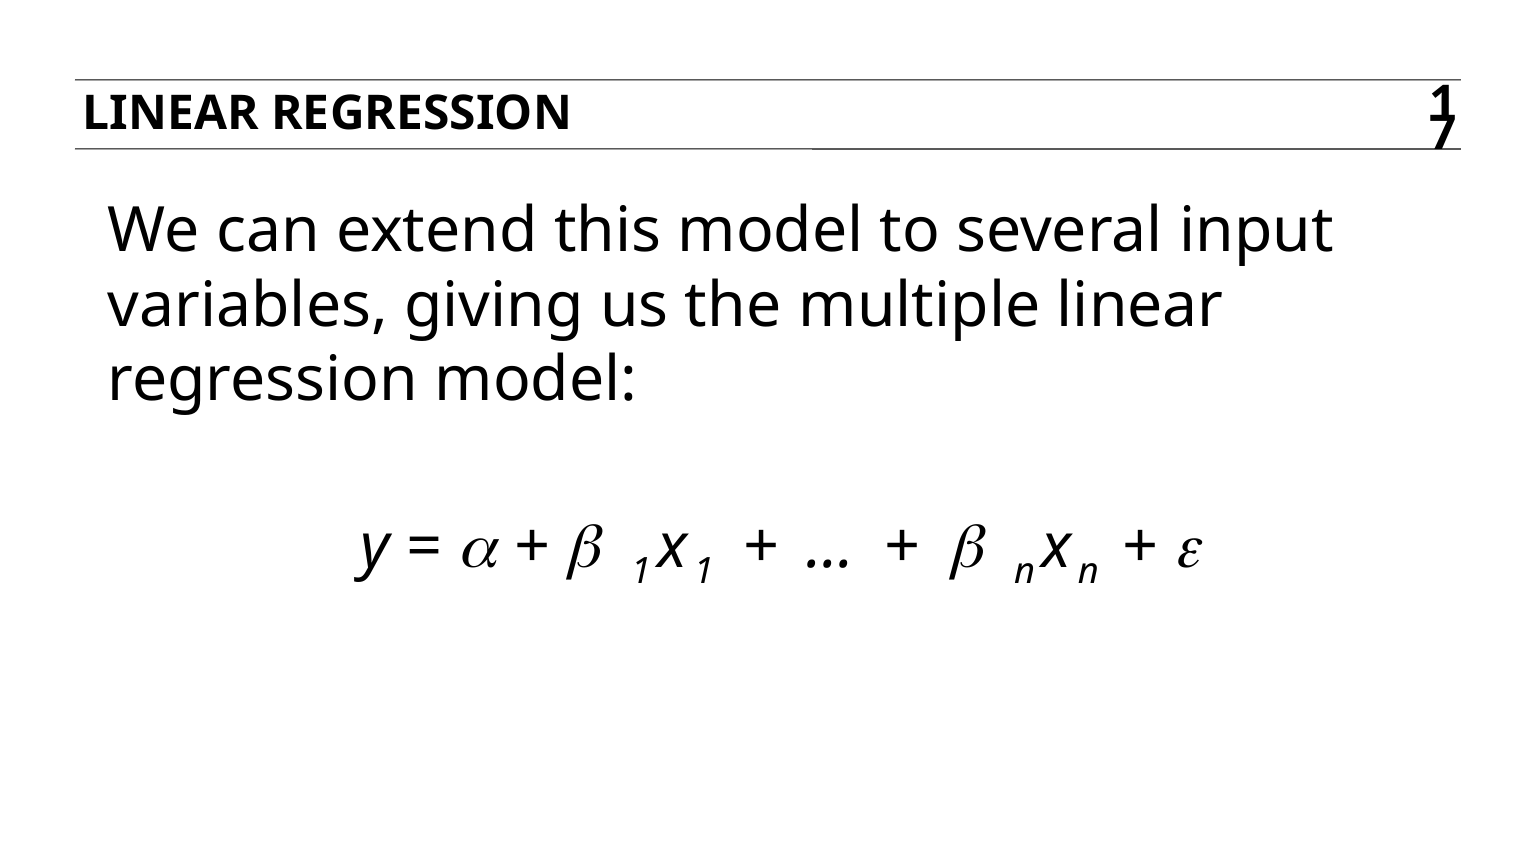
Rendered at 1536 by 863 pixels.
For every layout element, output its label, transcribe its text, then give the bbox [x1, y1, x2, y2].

text_box We can extend this model to several input variables, giving us the multiple linear regression model: y = a + b 1x1 + … + b nxn + e [92, 181, 1468, 598]
list Linear Regression [67, 81, 1118, 132]
slide_number 17 [1419, 86, 1461, 138]
